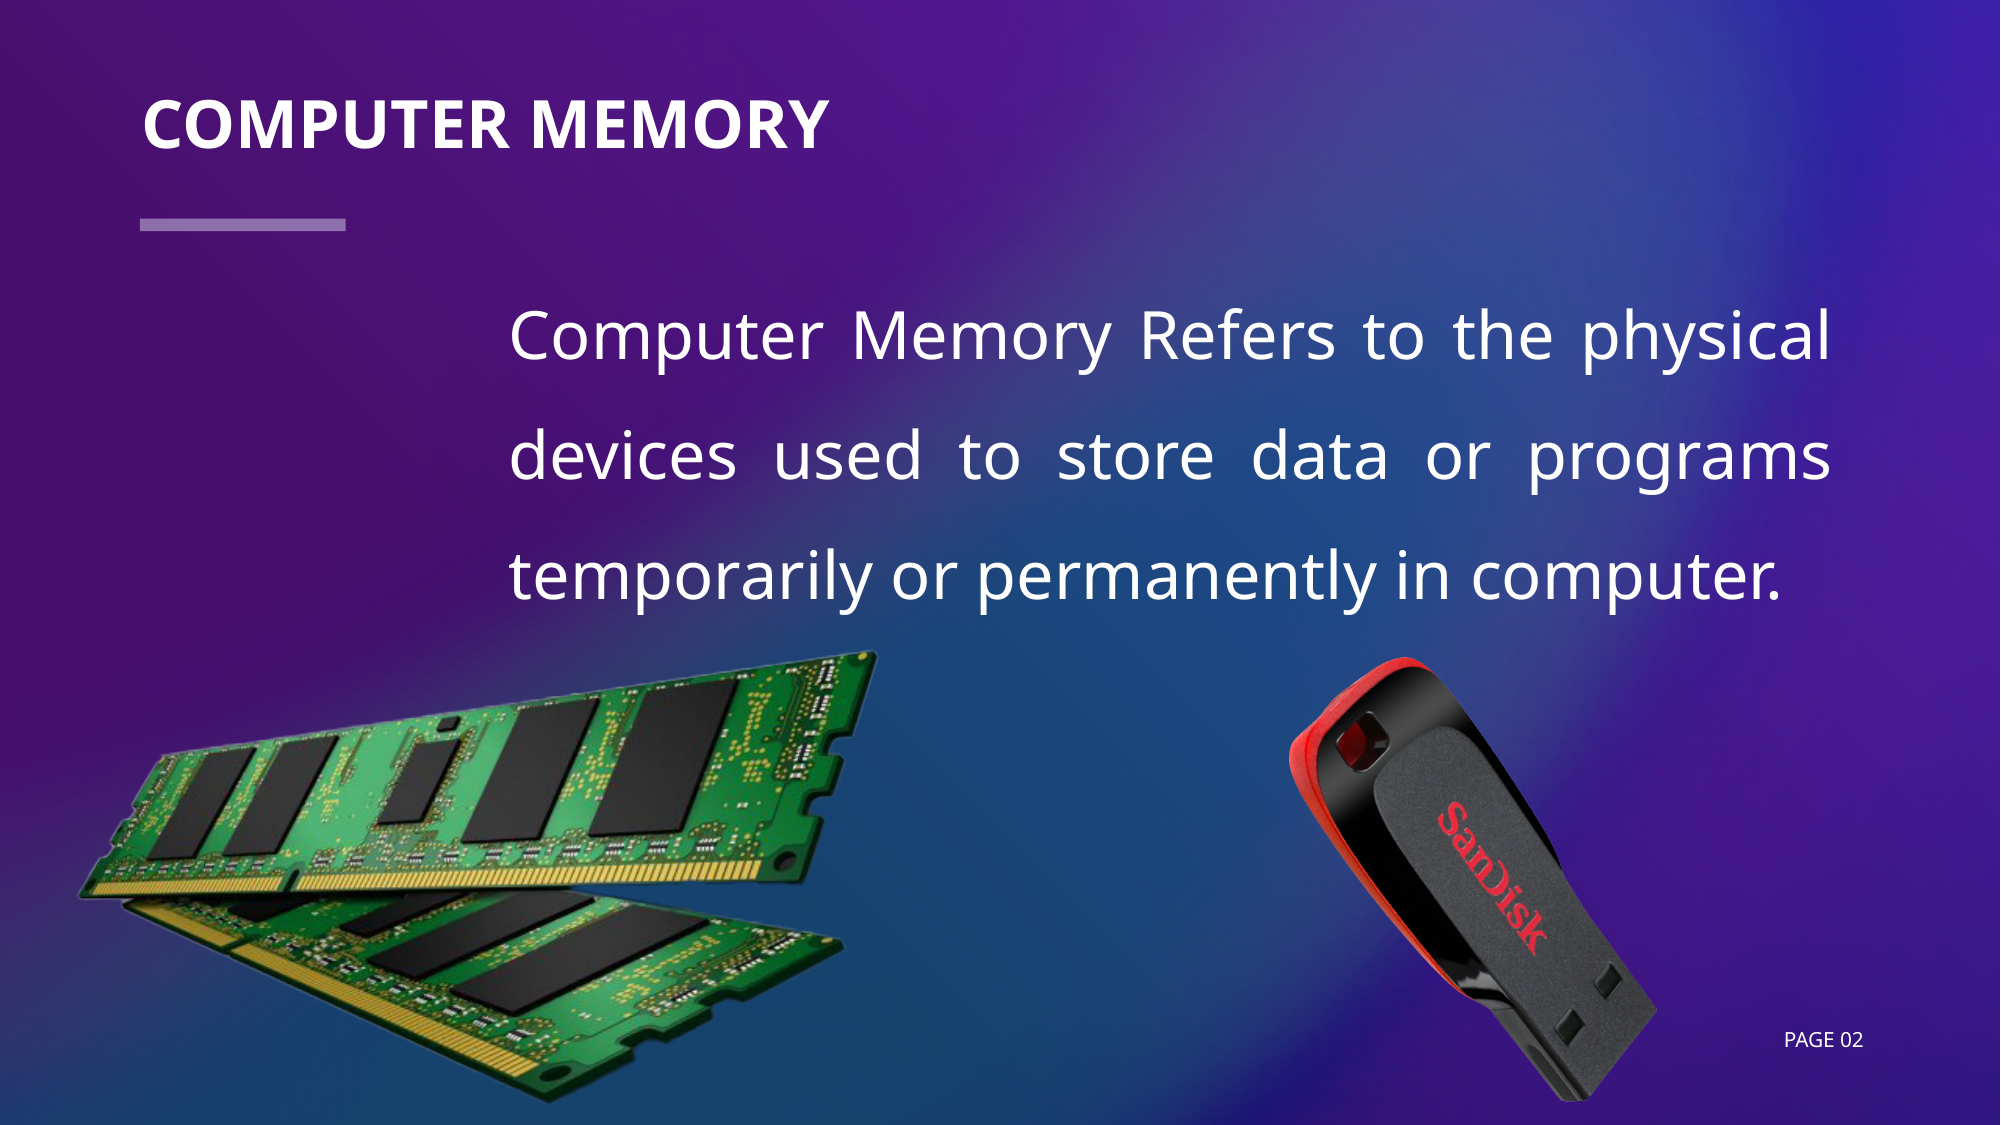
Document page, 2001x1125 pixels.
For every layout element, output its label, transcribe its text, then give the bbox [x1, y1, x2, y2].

picture [1228, 634, 1712, 1116]
title Computer Memory [125, 72, 1850, 169]
slide_number Page 02 [1712, 1014, 1864, 1075]
picture [0, 562, 1203, 1125]
list Computer Memory Refers to the physical devices used to store data or programs temporarily or permanently in computer. [493, 245, 1850, 652]
